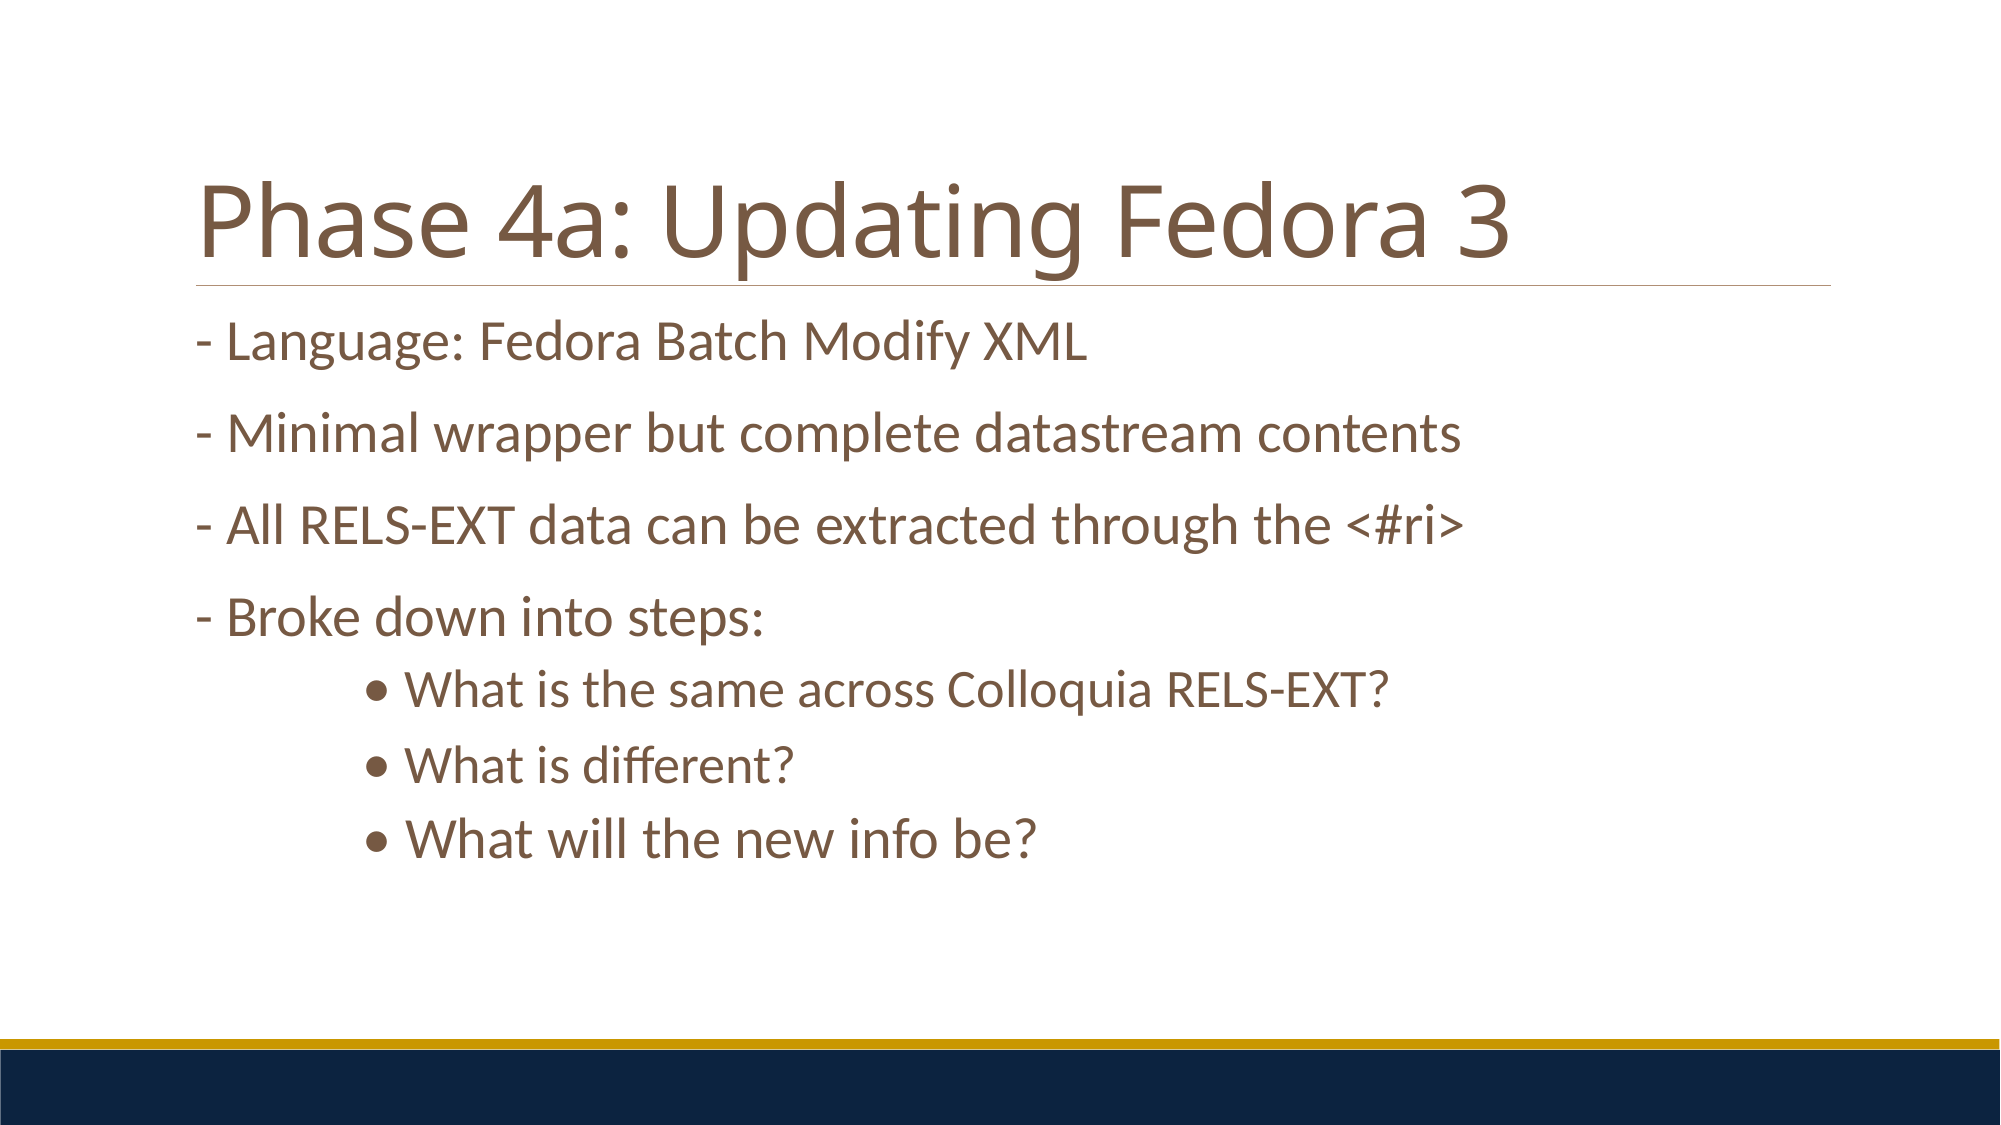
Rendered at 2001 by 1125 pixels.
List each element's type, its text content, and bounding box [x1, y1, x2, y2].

list - Language: Fedora Batch Modify XML - Minimal wrapper but complete datastream contents - All RELS-EXT data can be extracted through the <#ri> - Broke down into steps: • What is the same across Colloquia RELS-EXT? • What is different? • What will the new info be? [180, 302, 1830, 963]
title Phase 4a: Updating Fedora 3 [180, 47, 1830, 285]
